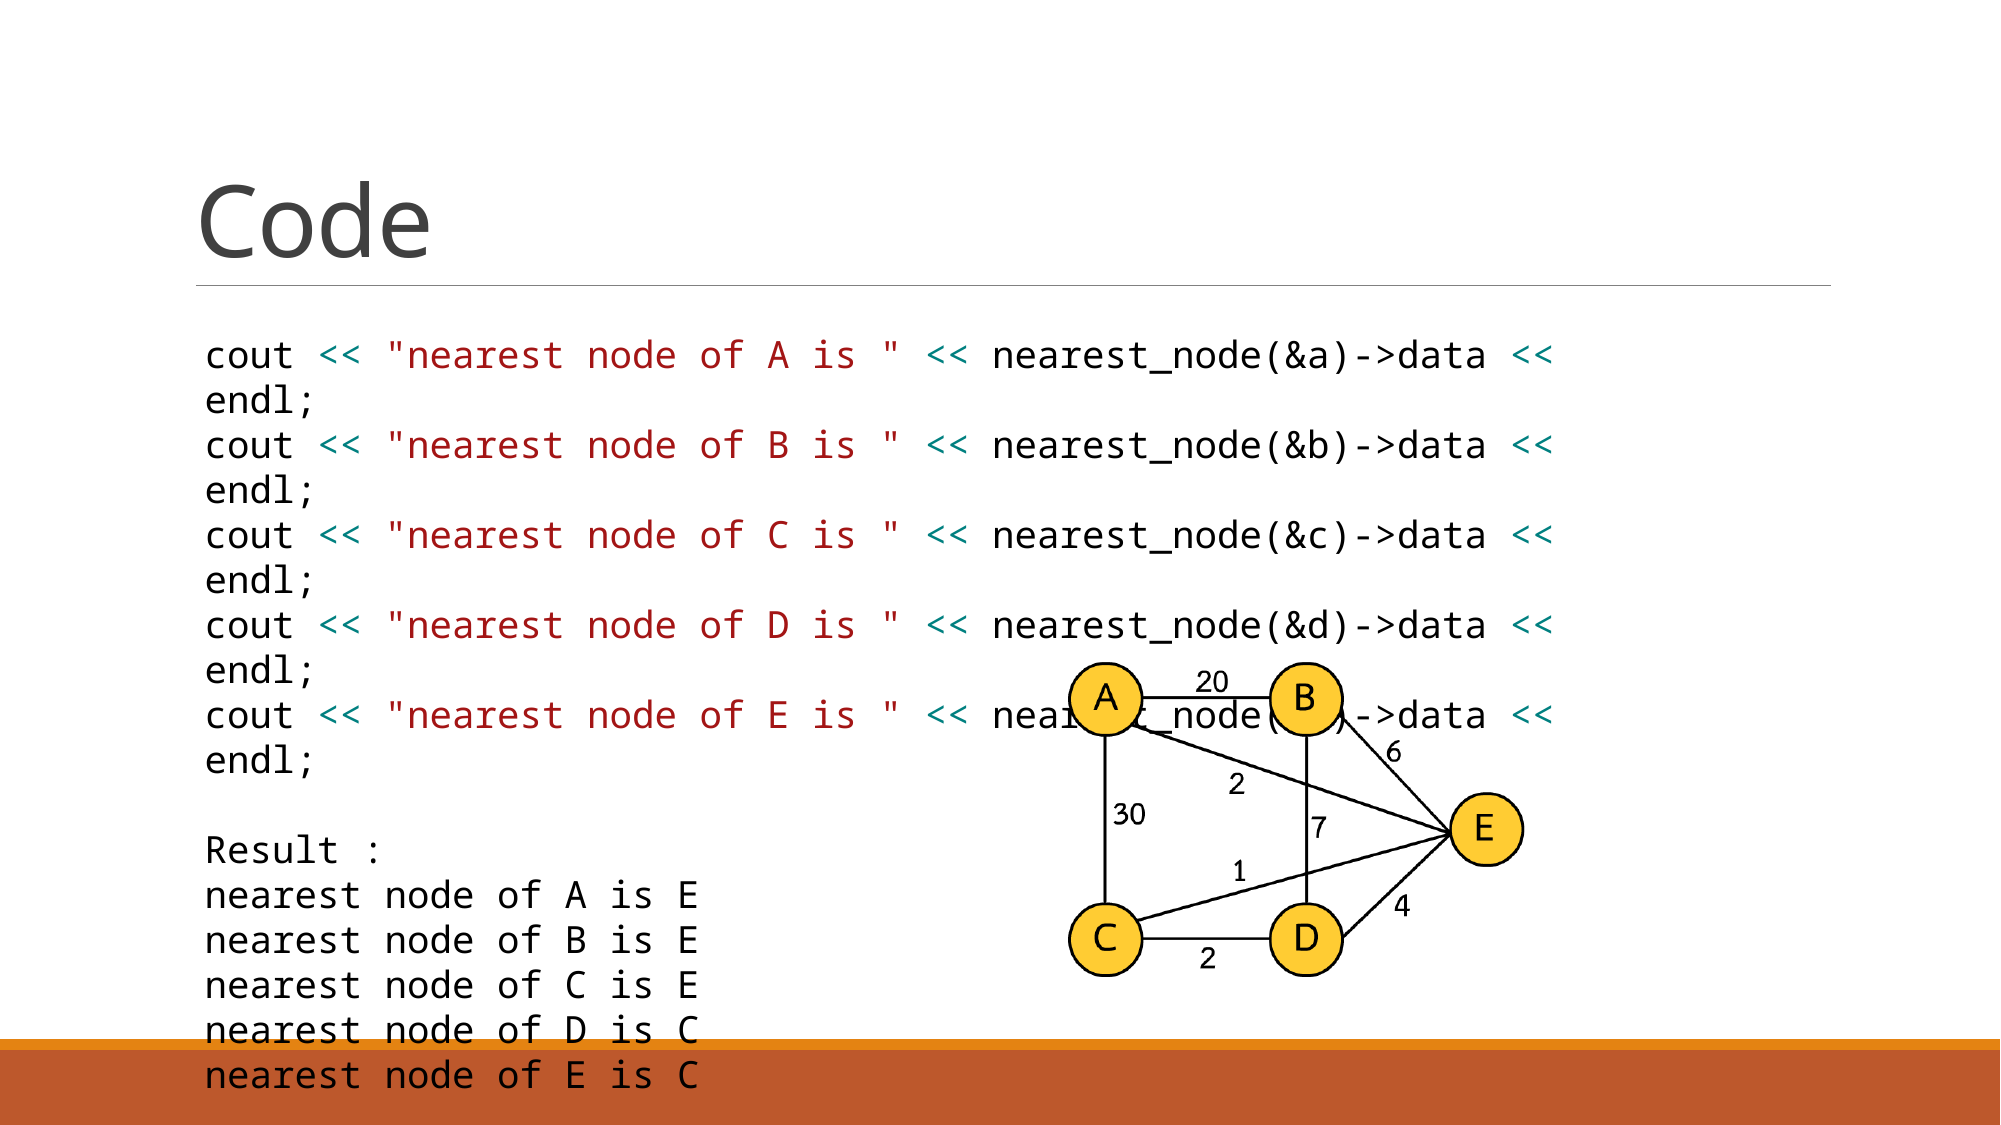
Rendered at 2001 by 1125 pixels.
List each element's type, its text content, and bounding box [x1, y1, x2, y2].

title Code [180, 47, 1830, 285]
text_box cout << "nearest node of A is " << nearest_node(&a)->data << endl; cout << "nearest node of B is " << nearest_node(&b)->data << endl; cout << "nearest node of C is " << nearest_node(&c)->data << endl; cout << "nearest node of D is " << nearest_node(&d)->data << endl; cout << "nearest node of E is " << nearest_node(&e)->data << endl; Result : nearest node of A is E nearest node of B is E nearest node of C is E nearest node of D is C nearest node of E is C [189, 323, 1671, 1104]
picture [1067, 651, 1526, 993]
